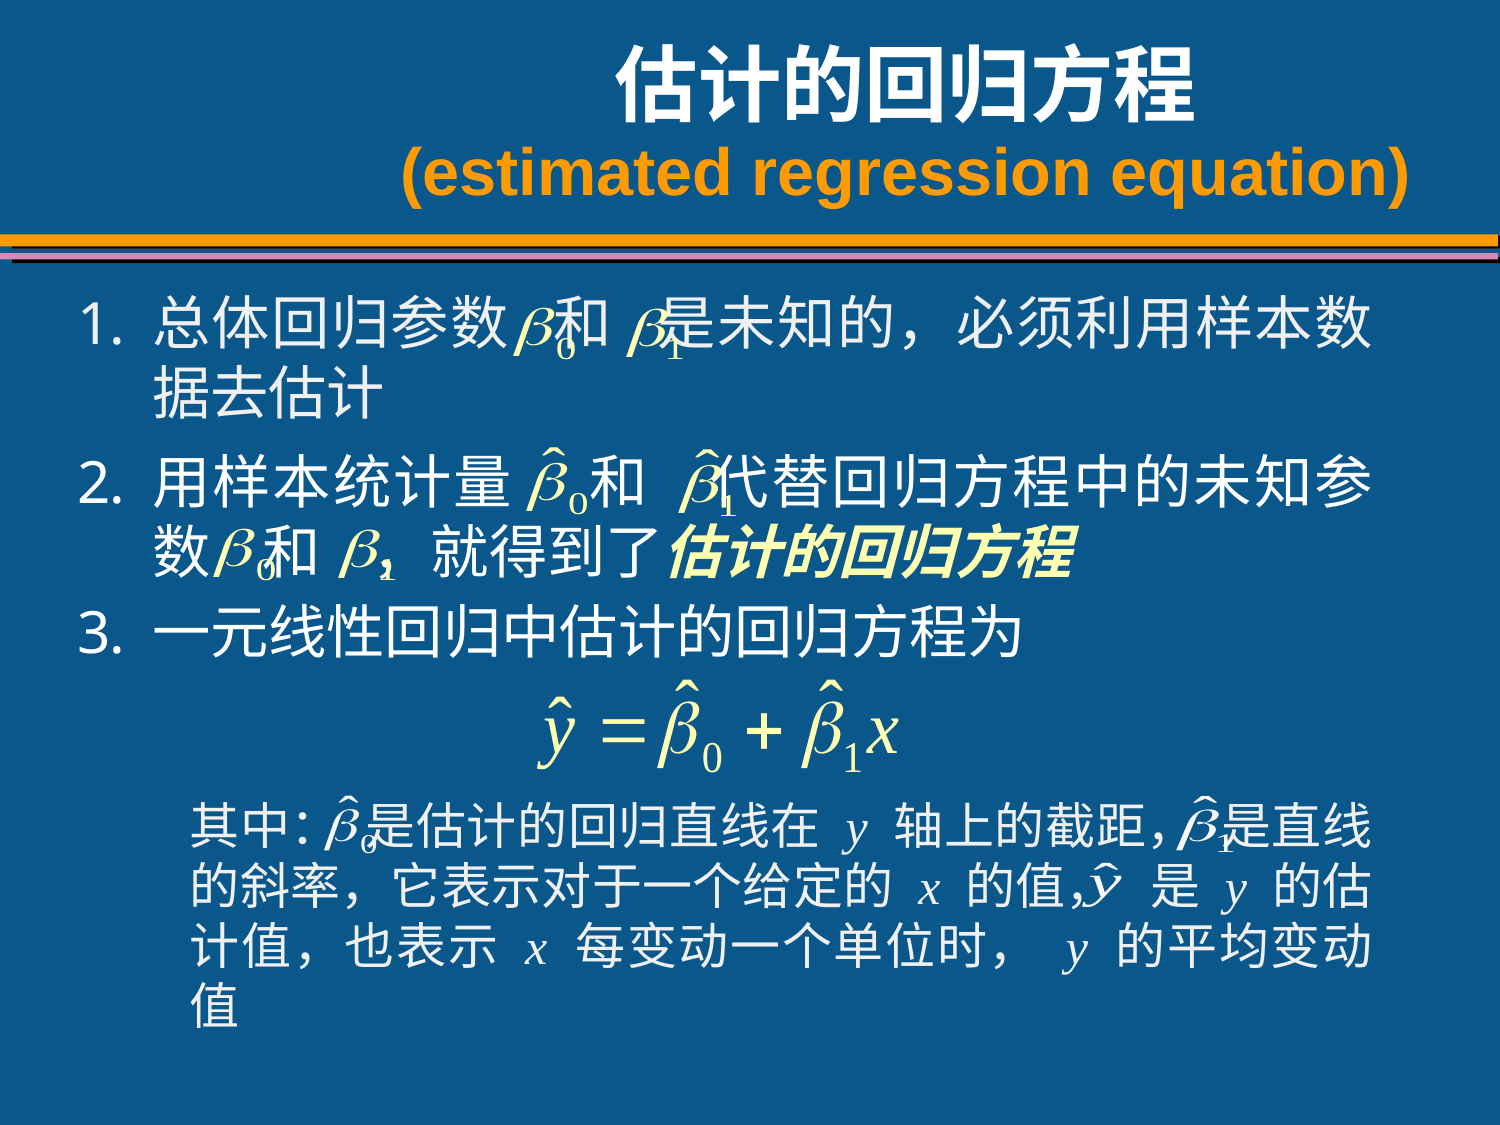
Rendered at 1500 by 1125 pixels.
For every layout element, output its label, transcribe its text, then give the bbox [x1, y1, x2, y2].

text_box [174, 787, 1388, 983]
text_box 一元线性回归中估计的回归方程为 [62, 587, 1400, 673]
title 估计的回归方程 (estimated regression equation) [350, 37, 1463, 213]
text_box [62, 437, 1388, 593]
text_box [62, 278, 1388, 435]
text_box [524, 665, 913, 787]
